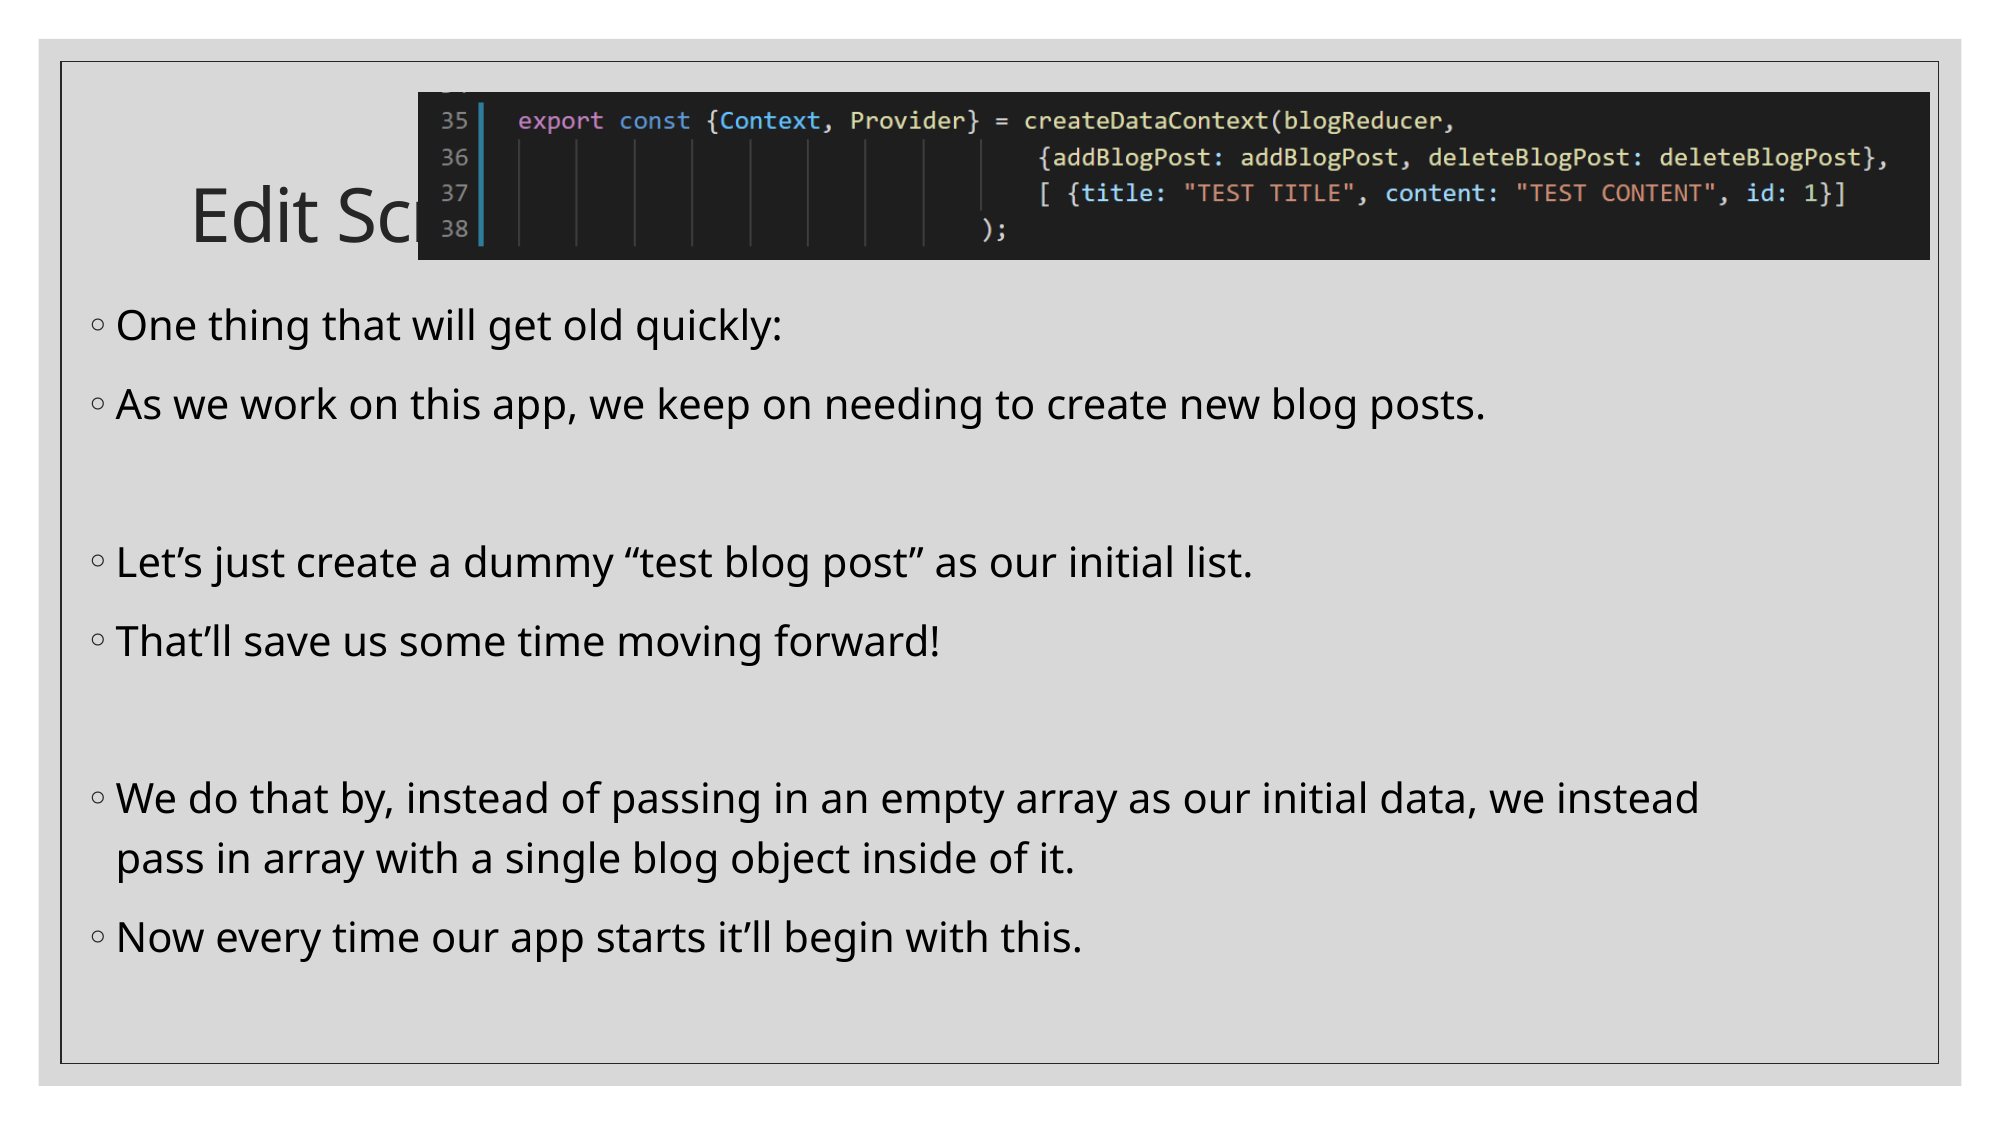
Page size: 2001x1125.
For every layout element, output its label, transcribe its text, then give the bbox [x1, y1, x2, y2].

picture [418, 92, 1930, 260]
title Edit Screen [174, 105, 1825, 331]
list One thing that will get old quickly: As we work on this app, we keep on needing to create new blog posts. Let’s just create a dummy “test blog post” as our initial list. That’ll save us some time moving forward! We do that by, instead of passing in an empty array as our initial data, we instead pass in array with a single blog object inside of it. Now every time our app starts it’ll begin with this. [70, 281, 1799, 1020]
